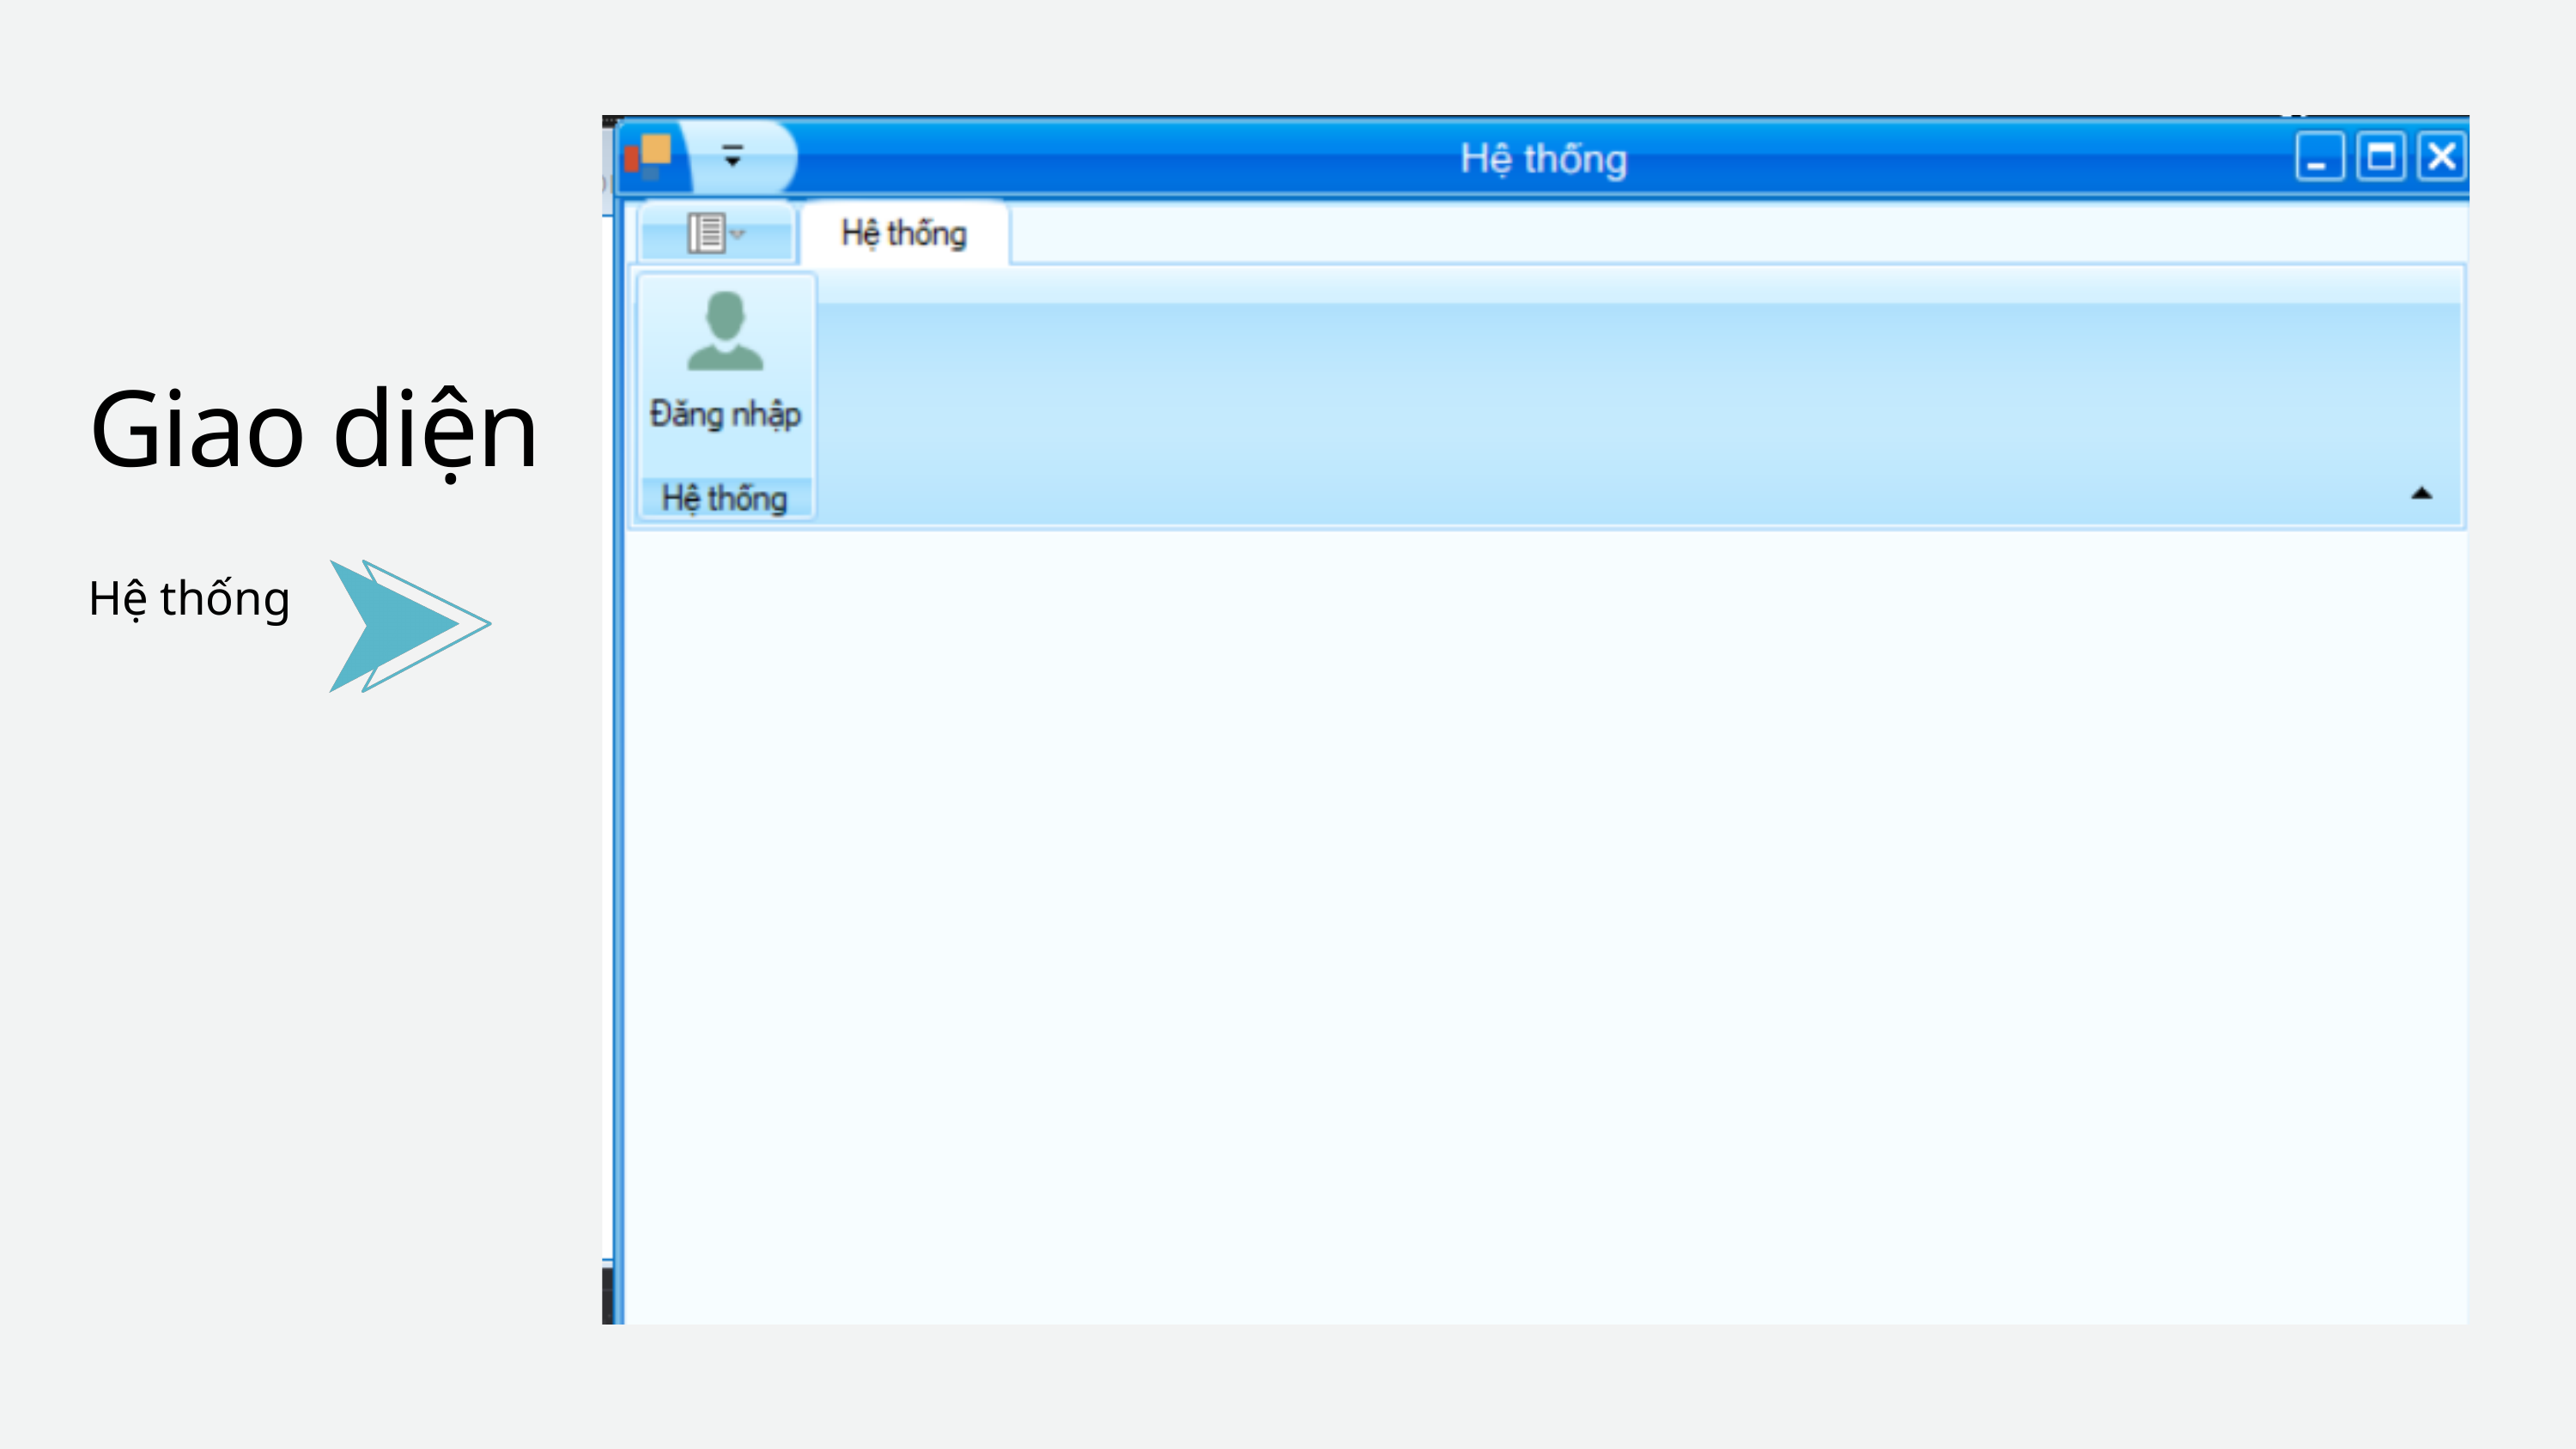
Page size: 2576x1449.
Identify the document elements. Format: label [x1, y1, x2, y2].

text_box [602, 115, 2470, 1325]
text_box [329, 634, 492, 693]
text_box [87, 373, 896, 627]
